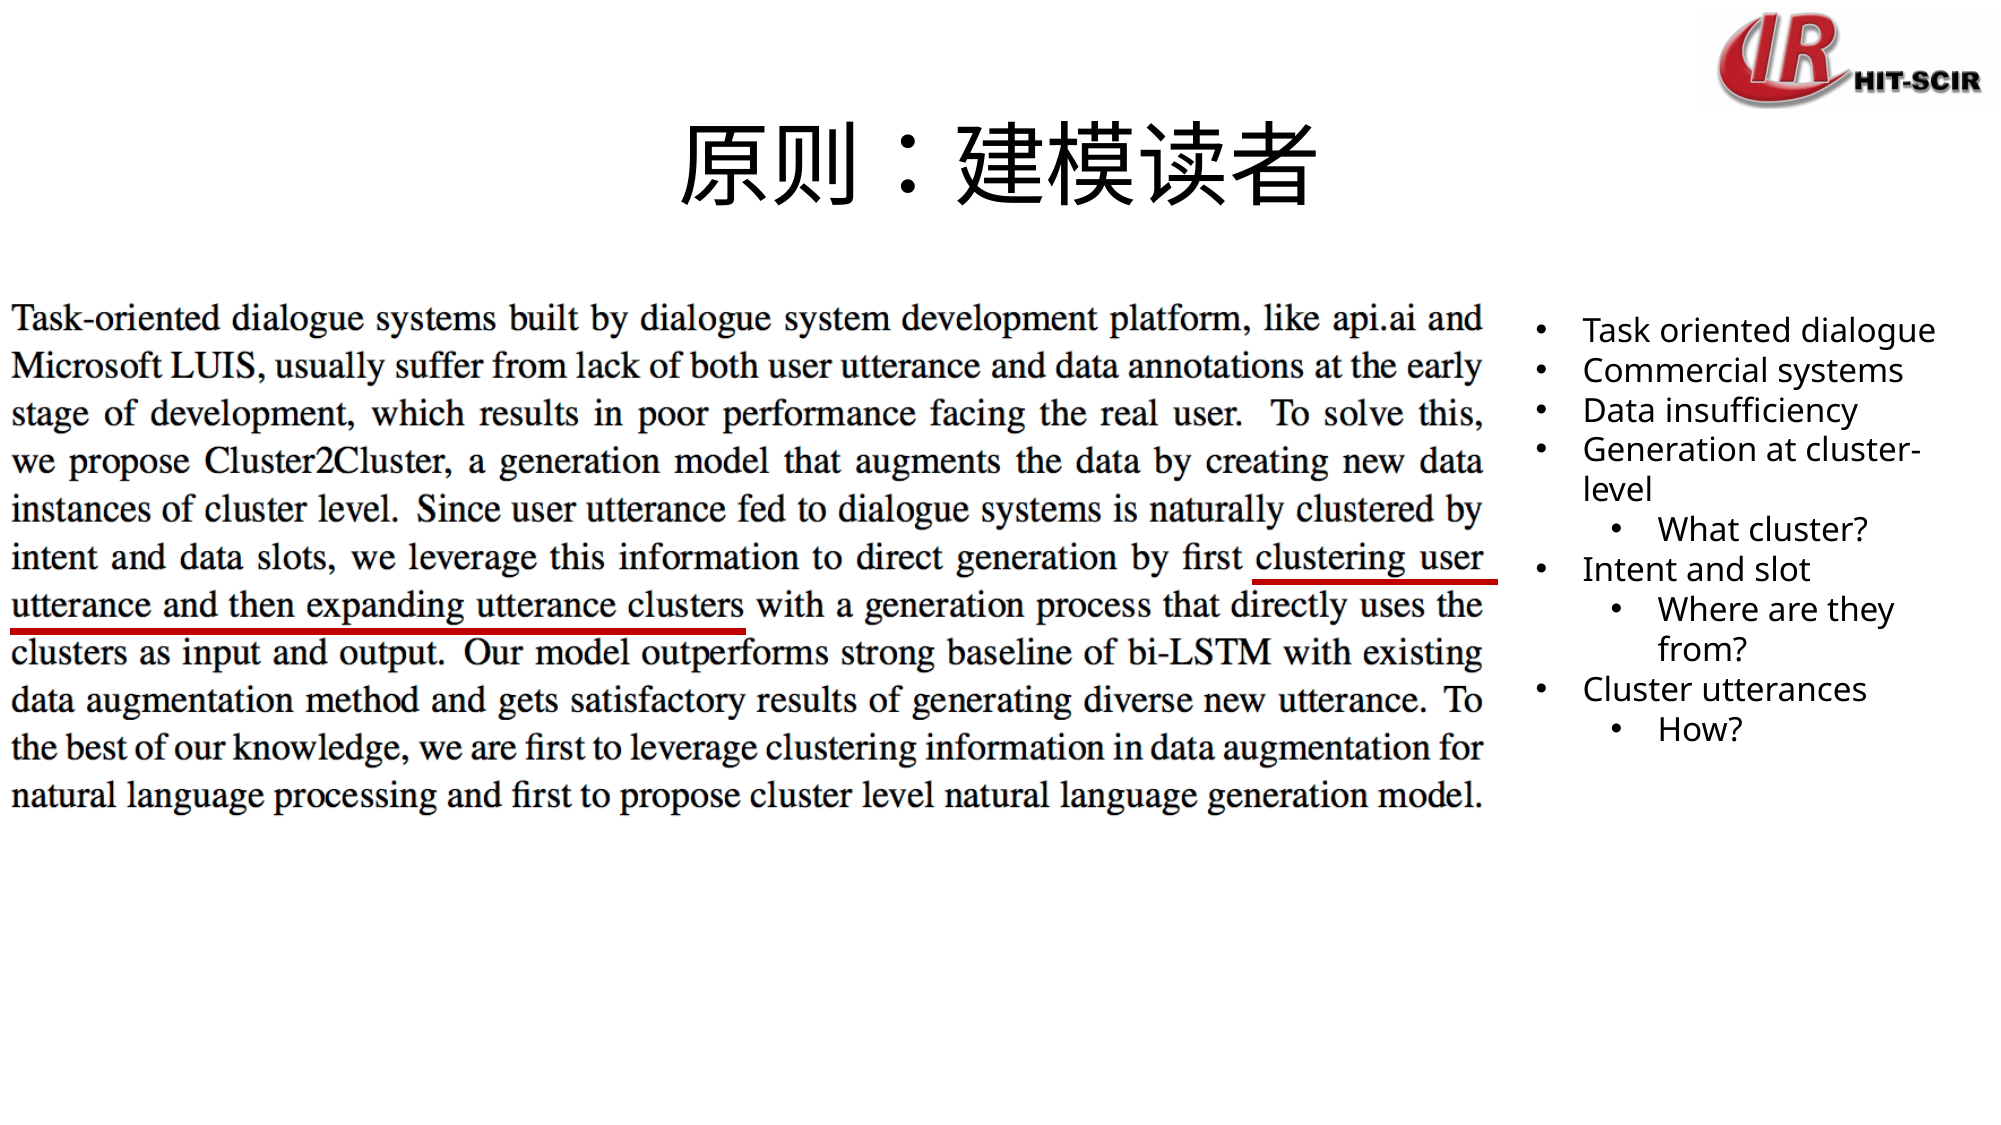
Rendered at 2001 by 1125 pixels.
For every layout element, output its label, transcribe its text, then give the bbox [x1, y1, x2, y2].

text_box Task oriented dialogue Commercial systems Data insufficiency Generation at cluster-level What cluster? Intent and slot Where are they from? Cluster utterances How? [1520, 301, 1977, 756]
picture [1700, 10, 2000, 109]
title 原则：建模读者 [137, 59, 1863, 278]
picture [0, 293, 1500, 831]
